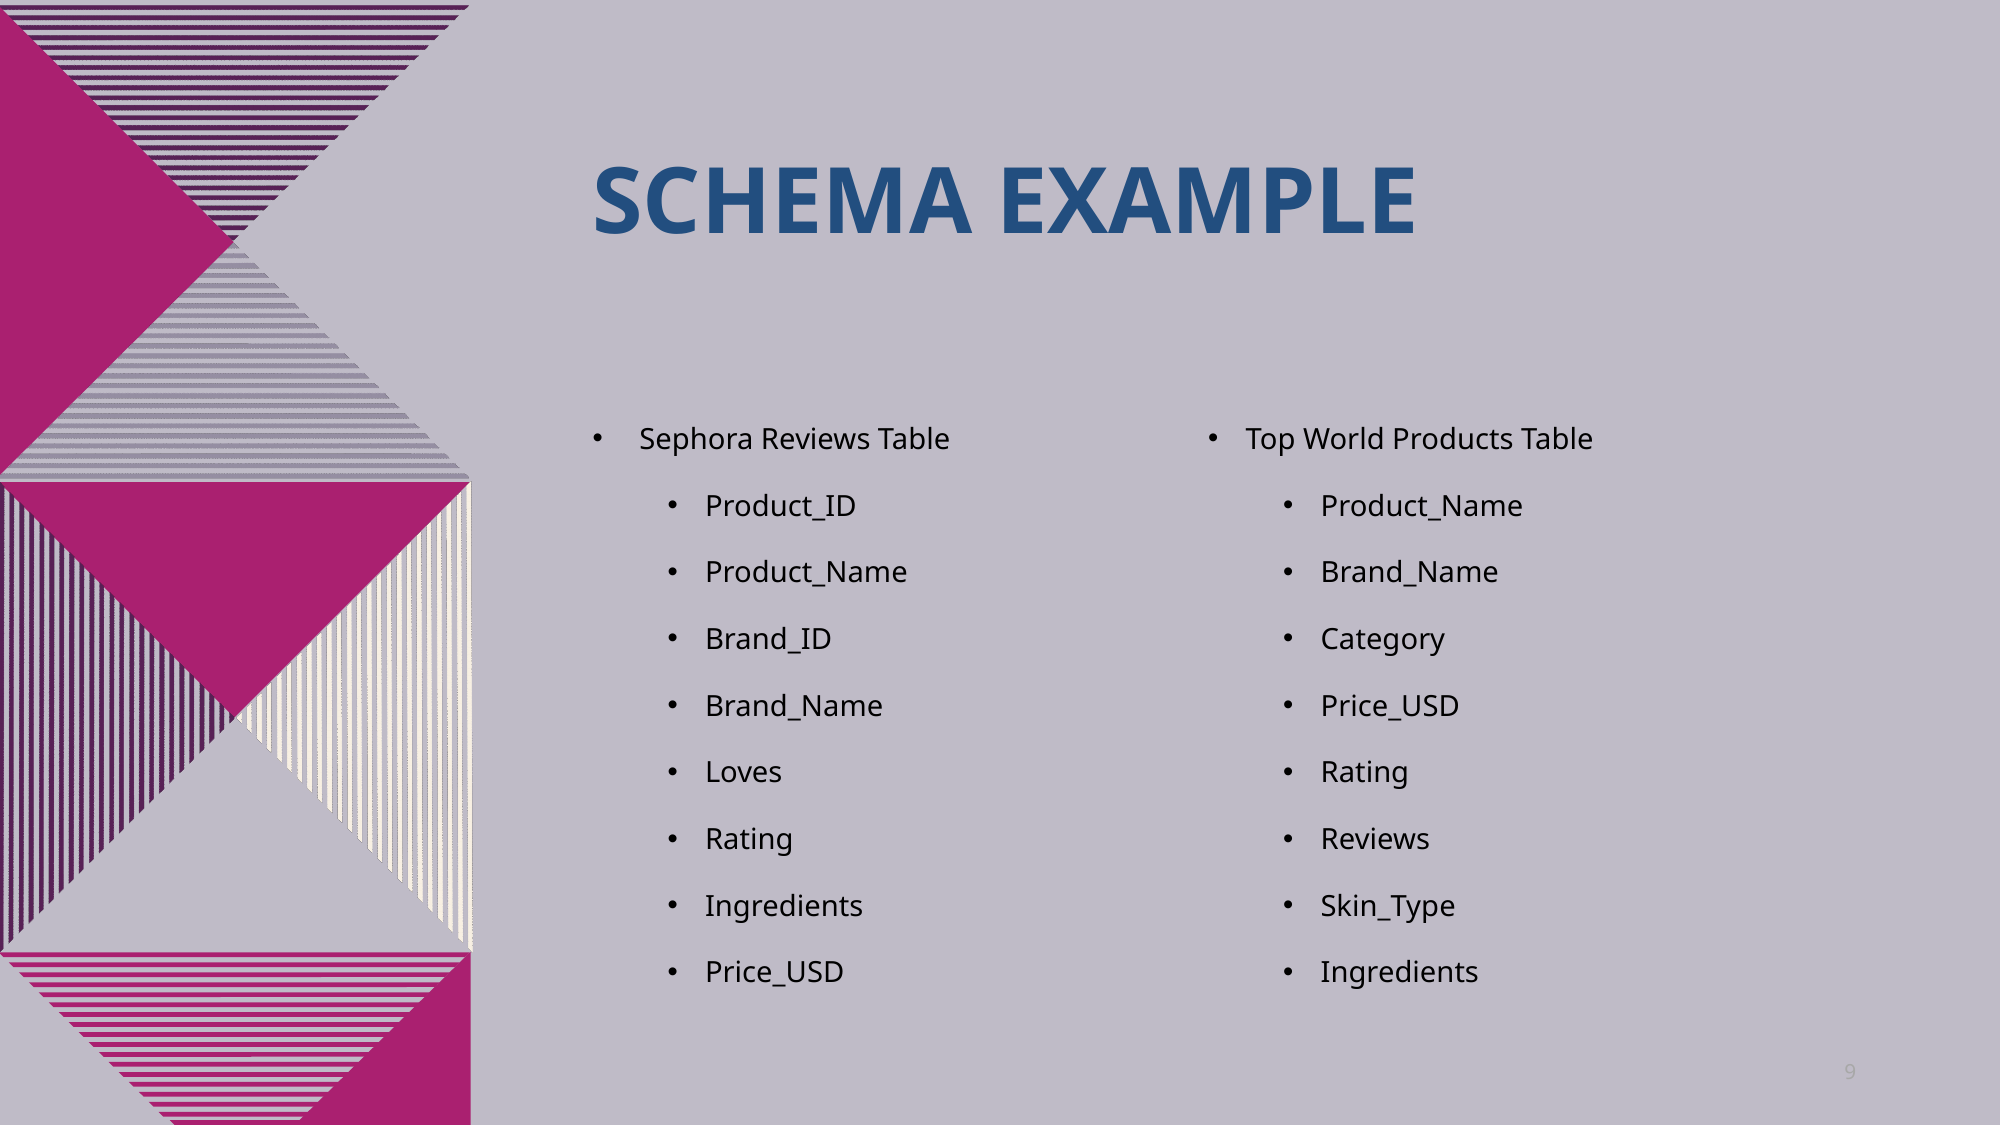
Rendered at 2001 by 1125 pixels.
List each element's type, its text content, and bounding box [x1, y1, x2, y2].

list Top World Products Table Product_Name Brand_Name Category Price_USD Rating Reviews Skin_Type Ingredients [1155, 406, 1841, 1028]
title Schema example [577, 146, 1872, 482]
picture [236, 481, 577, 952]
slide_number 9 [1796, 1042, 1872, 1103]
picture [0, 483, 234, 951]
picture [0, 242, 469, 482]
list Sephora Reviews Table Product_ID Product_Name Brand_ID Brand_Name Loves Rating Ingredients Price_USD [577, 406, 1125, 1028]
picture [0, 0, 468, 241]
